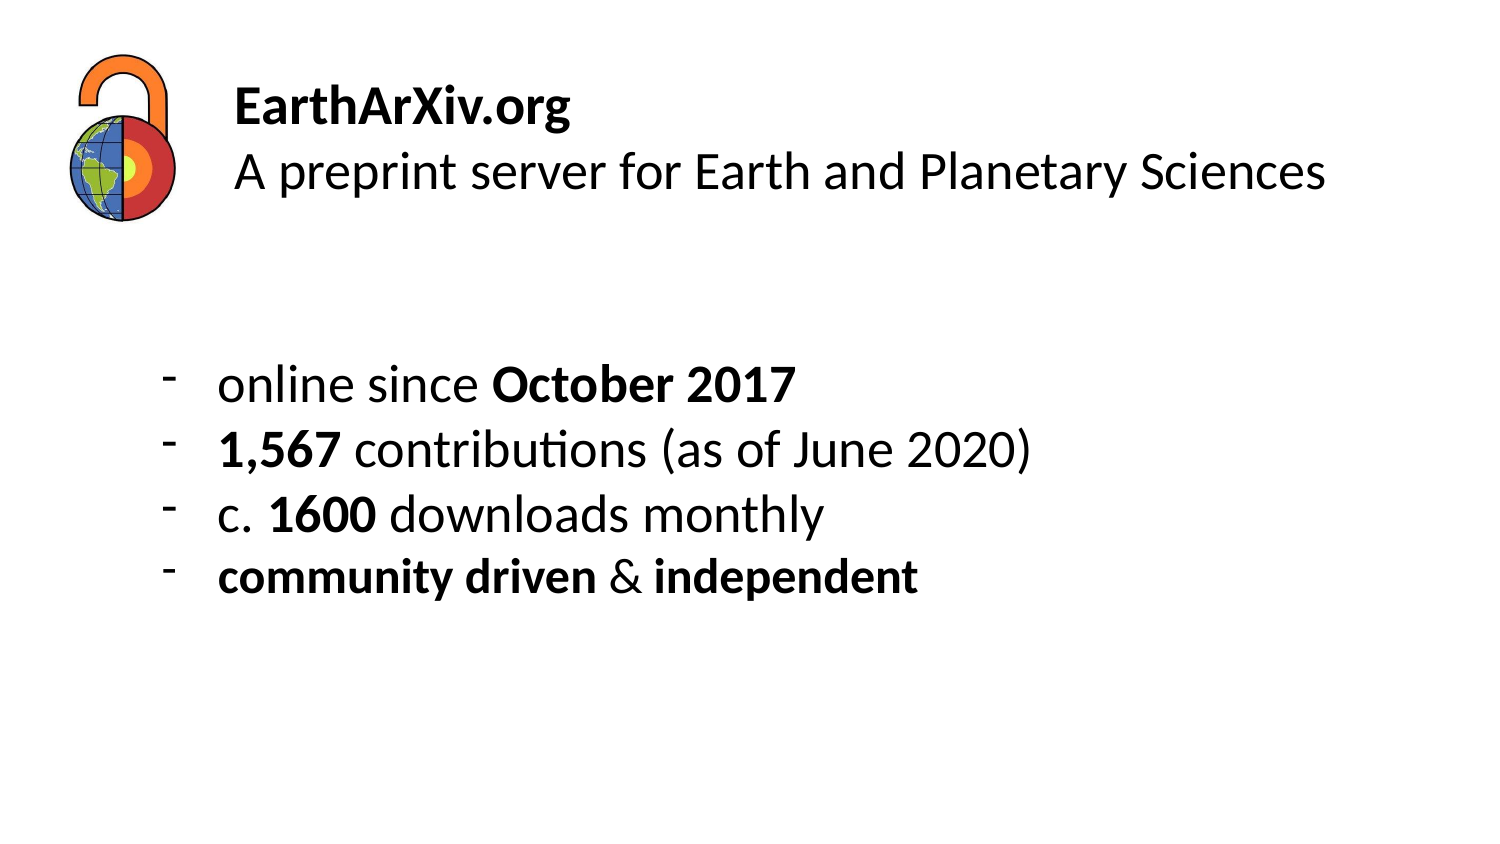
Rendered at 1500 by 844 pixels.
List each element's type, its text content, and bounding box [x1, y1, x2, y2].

text_box online since October 2017 1,567 contributions (as of June 2020) c. 1600 downloads monthly community driven & independent [150, 342, 1350, 673]
text_box EarthArXiv.org A preprint server for Earth and Planetary Sciences [223, 62, 1423, 211]
picture [52, 47, 199, 225]
